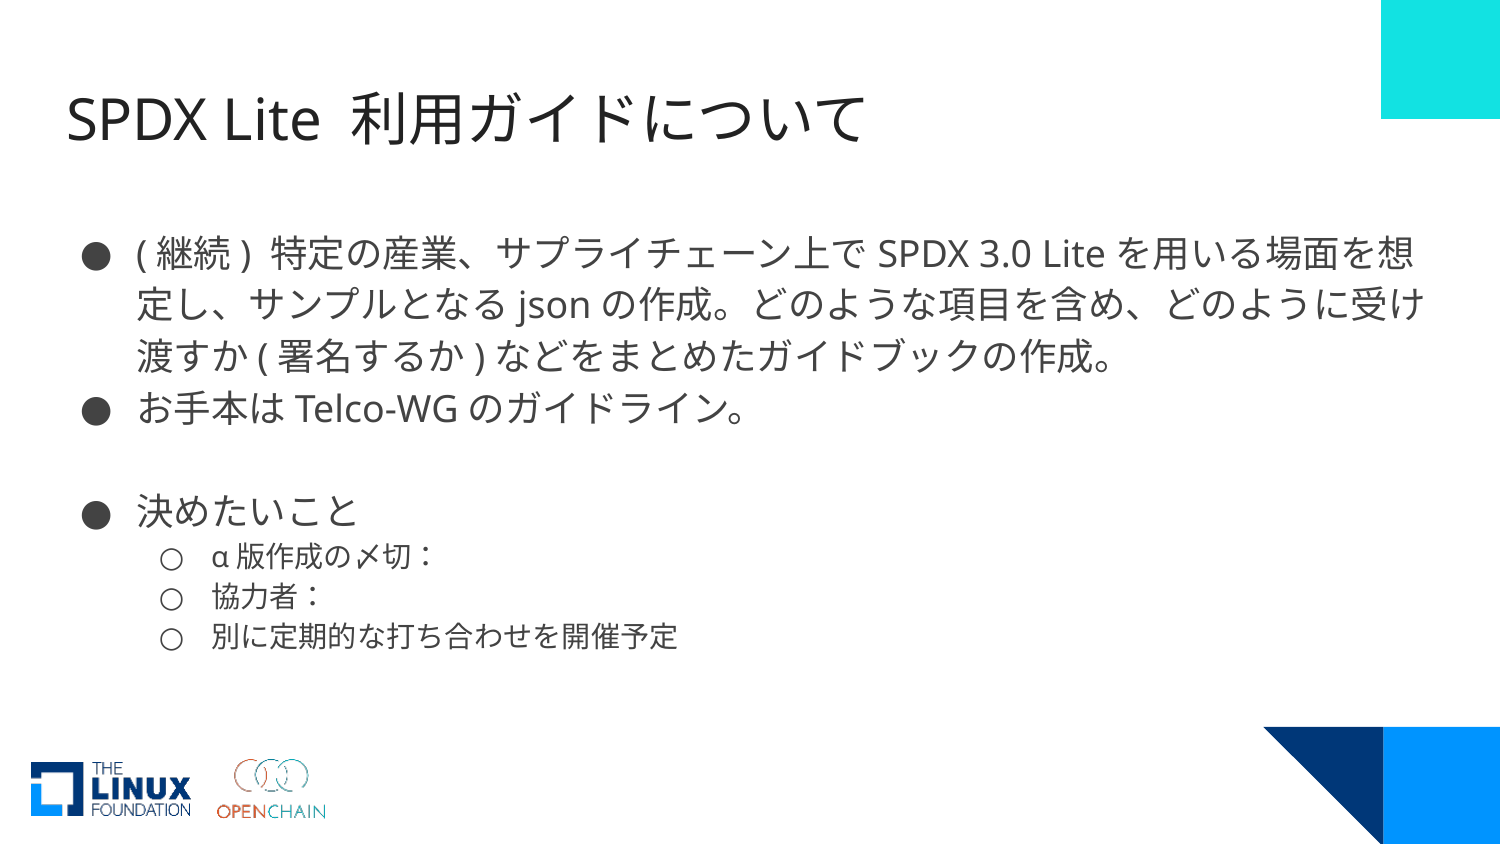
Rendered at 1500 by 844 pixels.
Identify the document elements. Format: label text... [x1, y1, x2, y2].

picture [215, 757, 327, 821]
list (継続) 特定の産業、サプライチェーン上でSPDX 3.0 Liteを用いる場面を想定し、サンプルとなるjsonの作成。どのような項目を含め、どのように受け渡すか(署名するか)などをまとめたガイドブックの作成。 お手本はTelco-WGのガイドライン。 決めたいこと α版作成の〆切： 協力者： 別に定期的な打ち合わせを開催予定 [46, 207, 1444, 756]
picture [31, 762, 191, 816]
title SPDX Lite 利用ガイドについて [51, 67, 1449, 167]
